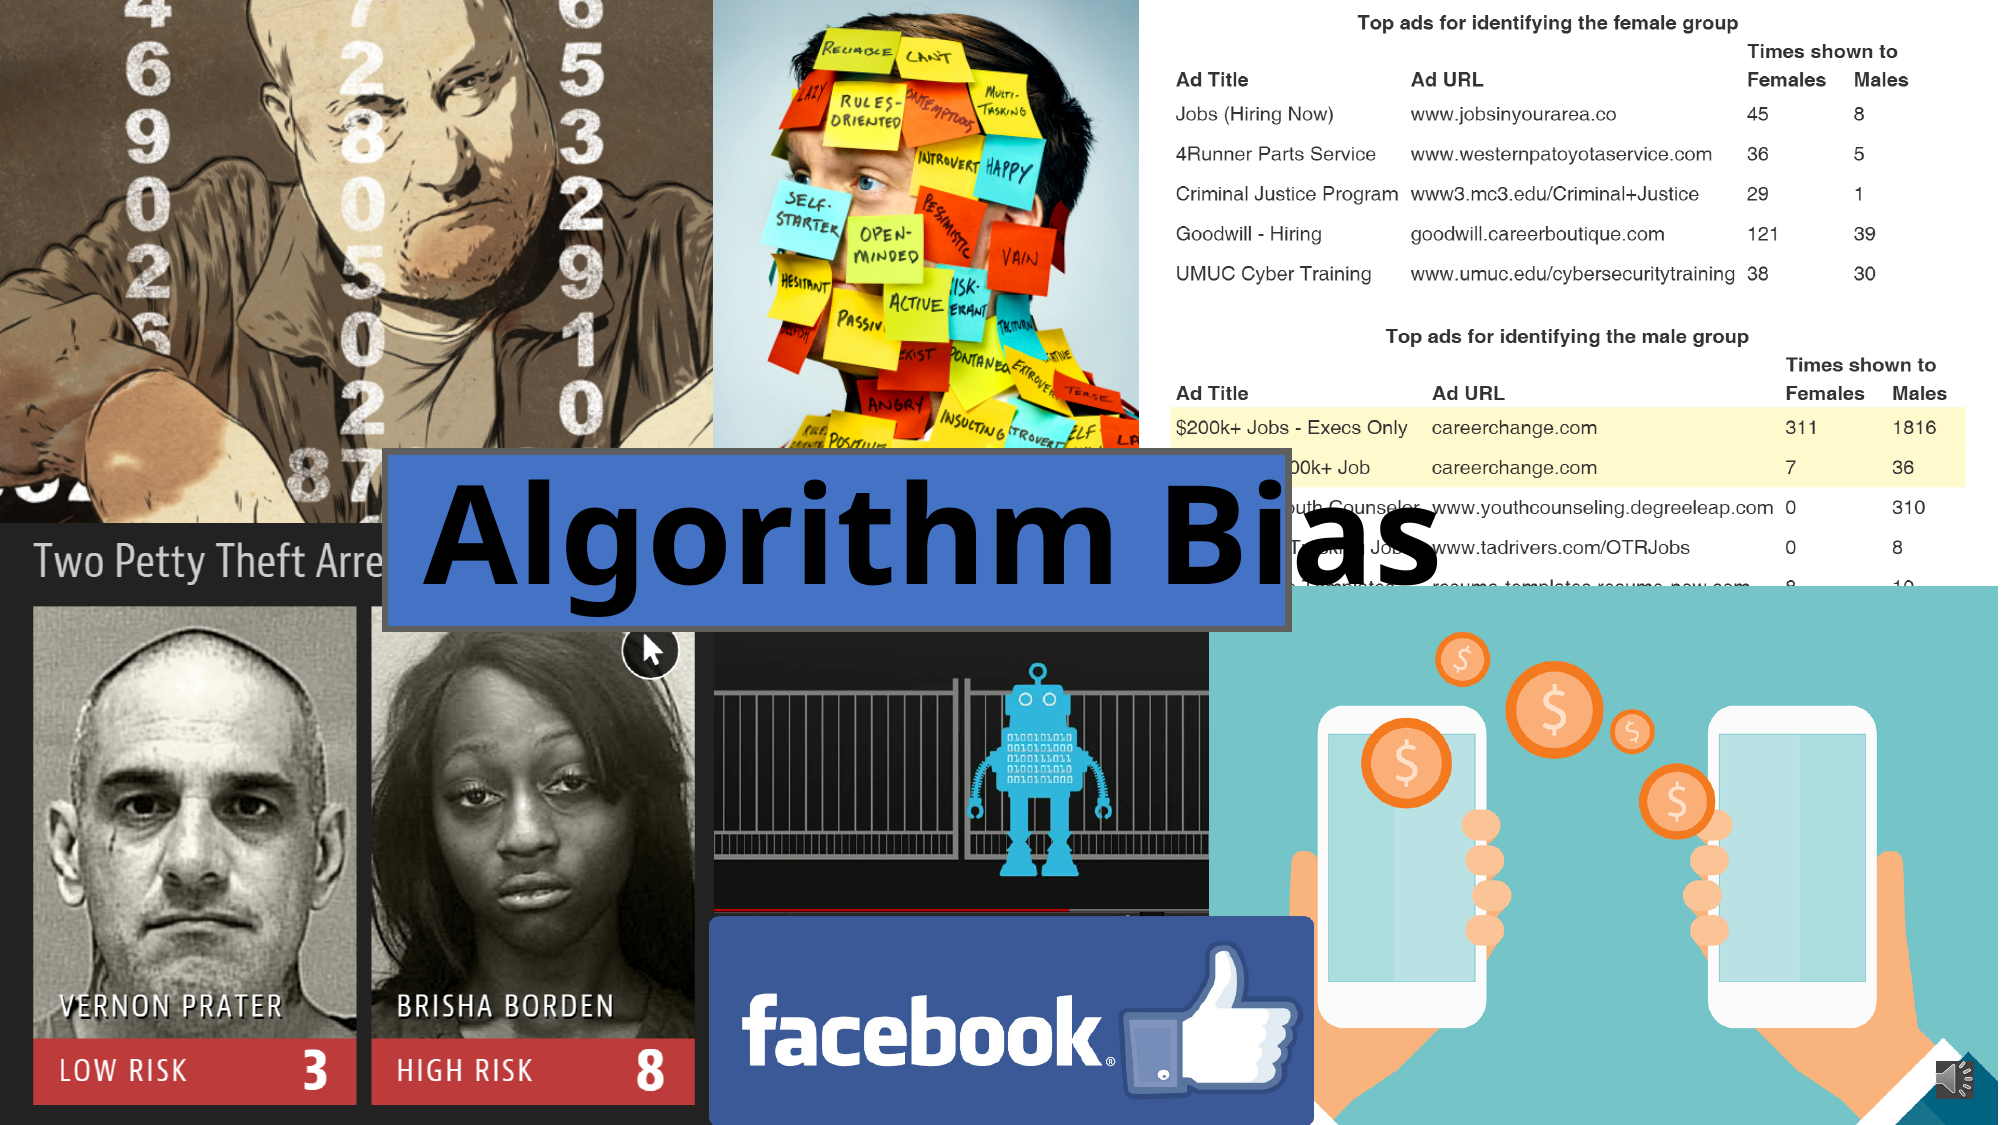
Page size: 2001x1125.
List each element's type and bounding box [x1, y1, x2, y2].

text_box [714, 621, 1209, 629]
picture [0, 0, 1998, 1125]
